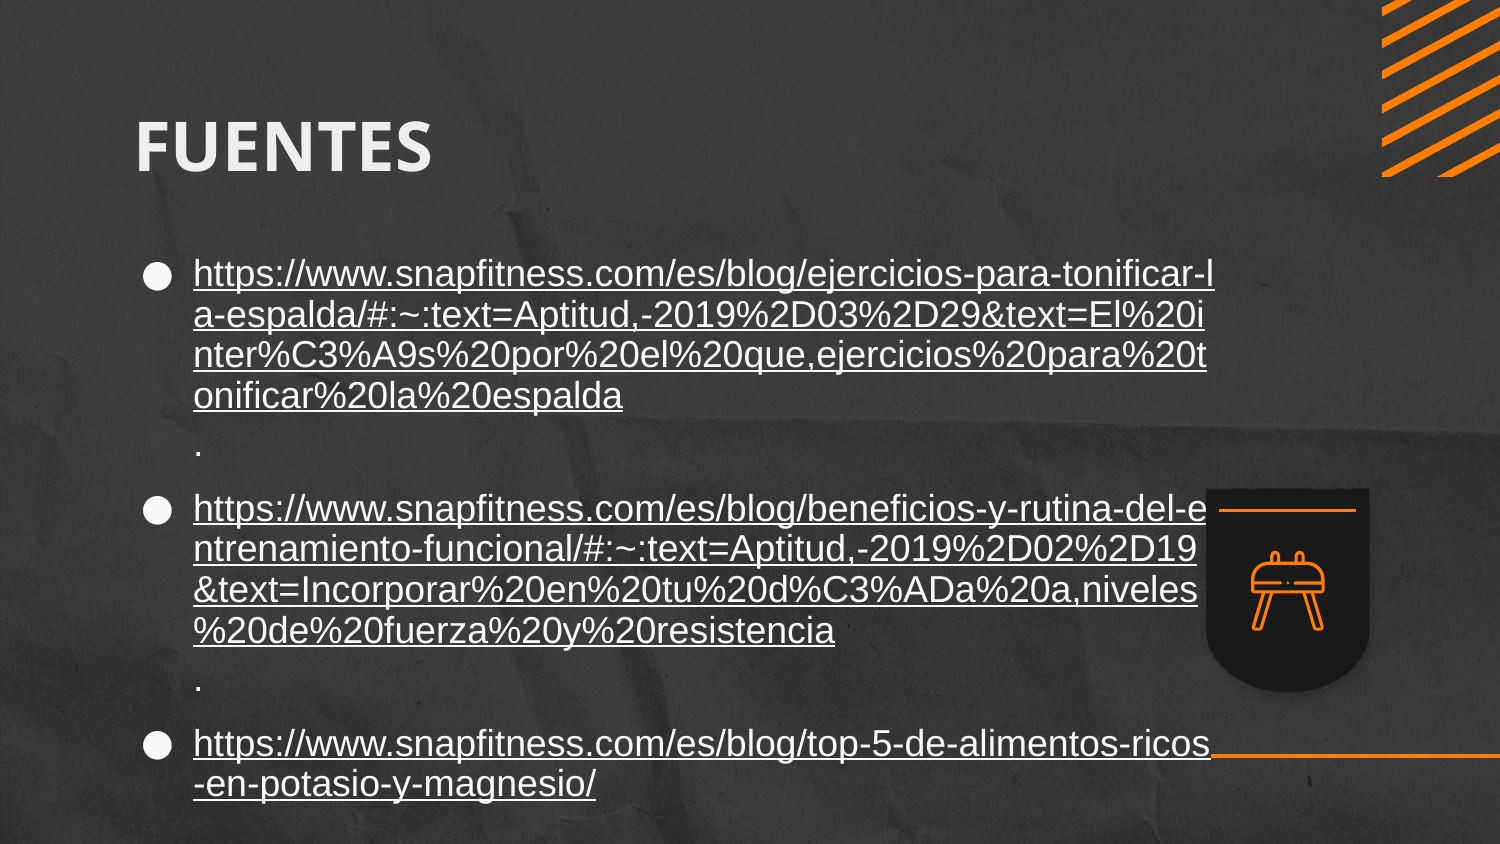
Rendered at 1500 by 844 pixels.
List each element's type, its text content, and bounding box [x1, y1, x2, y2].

title FUENTES [118, 87, 1236, 189]
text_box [1205, 488, 1370, 693]
list https://www.snapfitness.com/es/blog/ejercicios-para-tonificar-la-espalda/#:~:text=Aptitud,-2019%2D03%2D29&text=El%20inter%C3%A9s%20por%20el%20que,ejercicios%20para%20tonificar%20la%20espalda. https://www.snapfitness.com/es/blog/beneficios-y-rutina-del-entrenamiento-funcional/#:~:text=Aptitud,-2019%2D02%2D19&text=Incorporar%20en%20tu%20d%C3%ADa%20a,niveles%20de%20fuerza%20y%20resistencia. https://www.snapfitness.com/es/blog/top-5-de-alimentos-ricos-en-potasio-y-magnesio/ [103, 230, 1236, 804]
